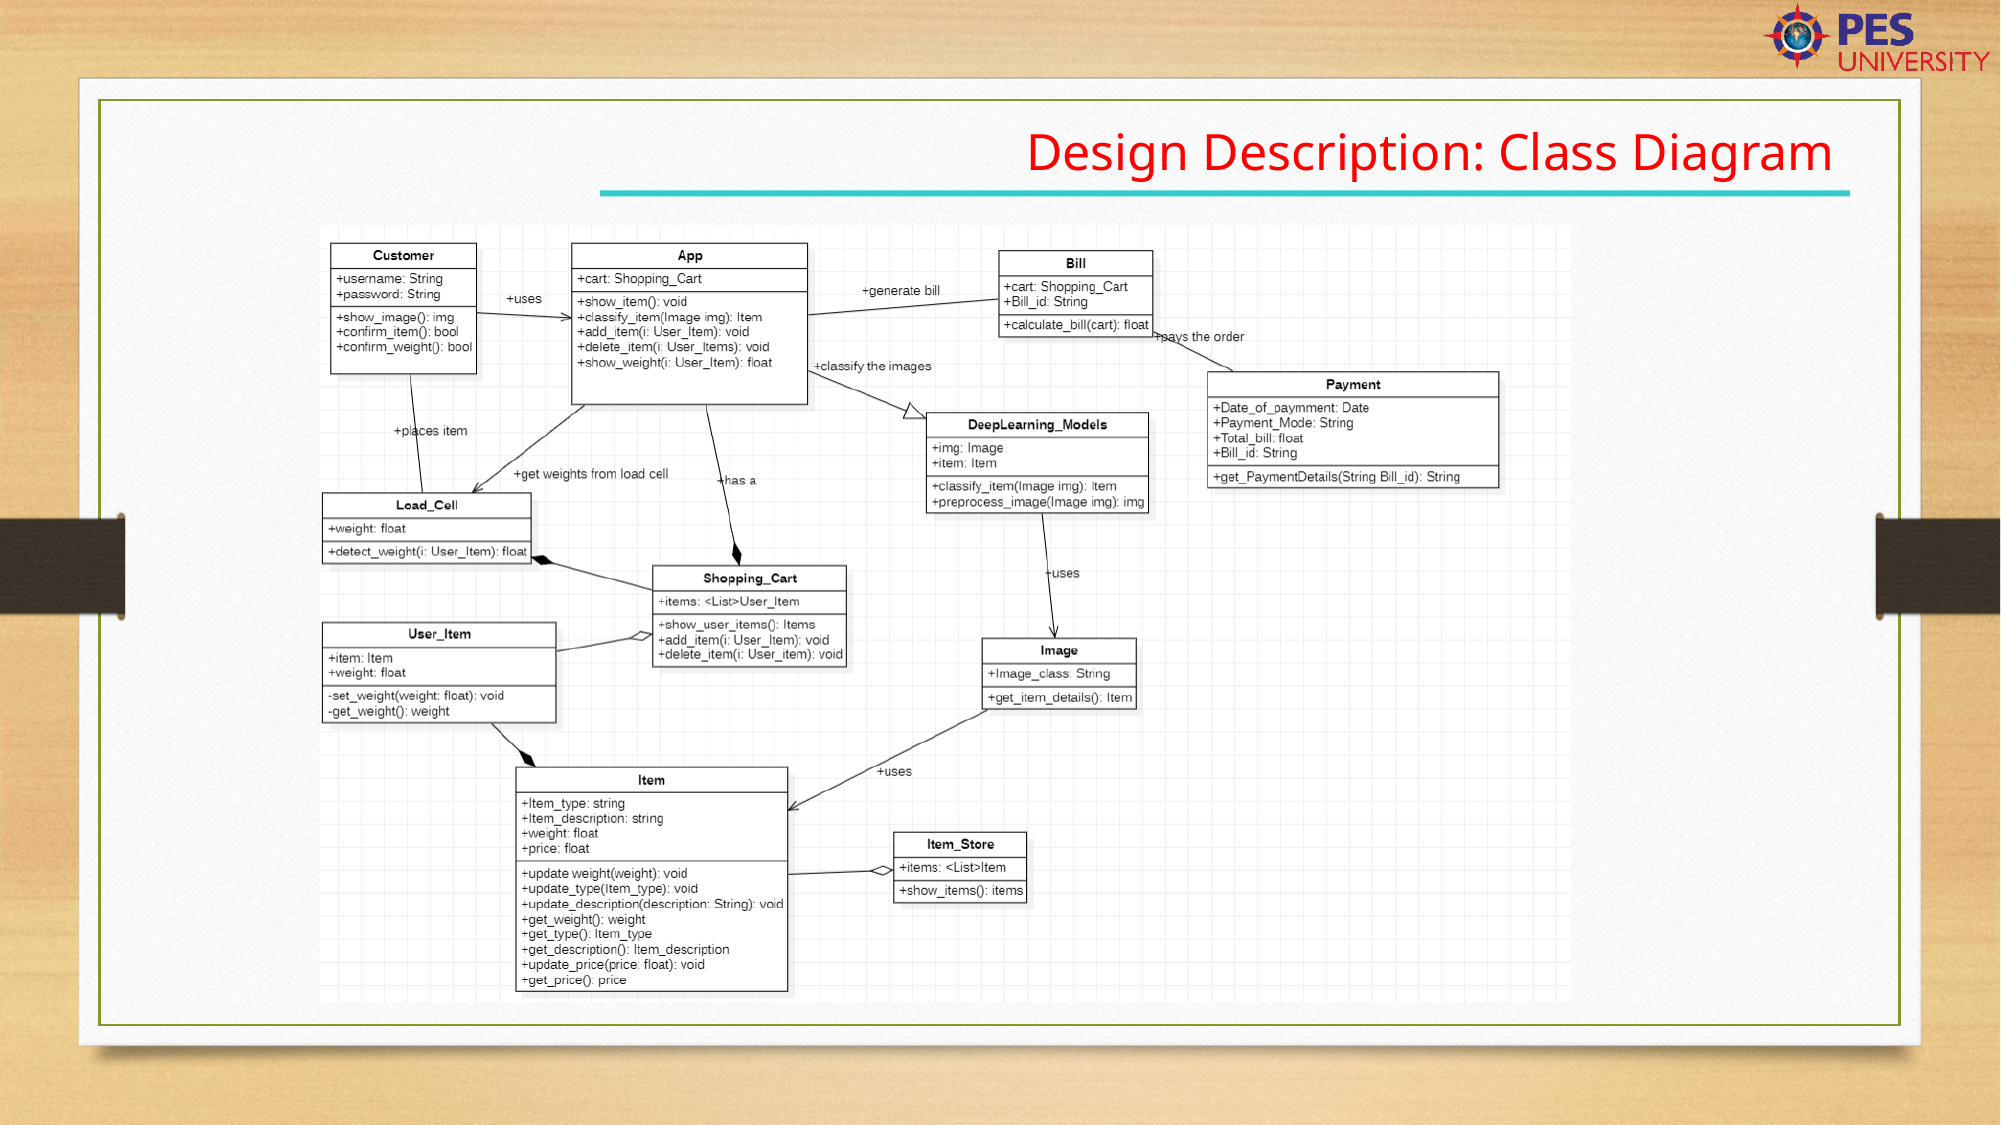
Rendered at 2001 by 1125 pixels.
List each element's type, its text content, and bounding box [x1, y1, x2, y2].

picture [0, 0, 2001, 1125]
text_box Design Description: Class Diagram [912, 112, 1850, 189]
text_box [600, 190, 1850, 197]
